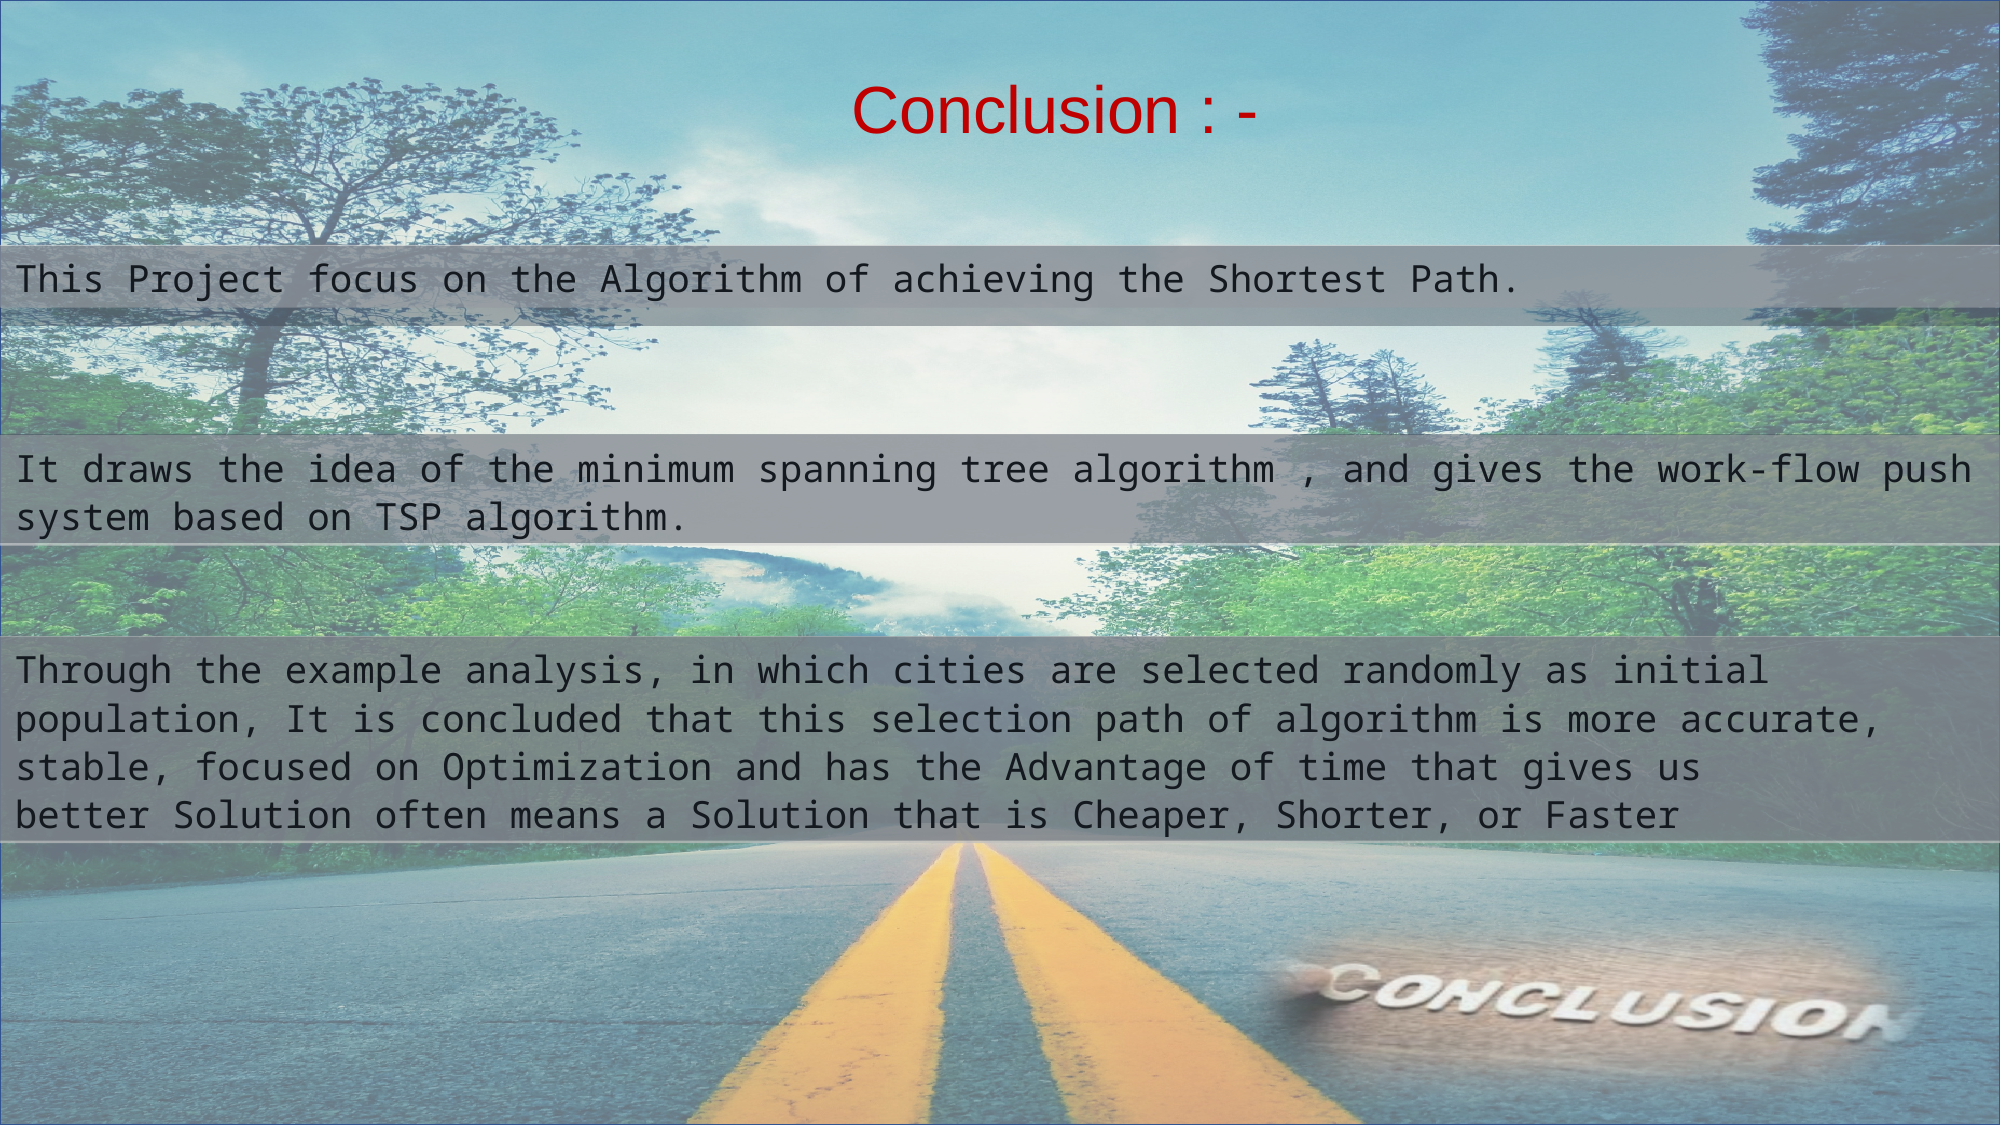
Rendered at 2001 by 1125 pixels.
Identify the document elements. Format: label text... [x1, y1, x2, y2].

text_box [0, 636, 2000, 842]
text_box [0, 844, 2000, 1125]
text_box [0, 327, 2000, 433]
text_box [1275, 937, 1892, 1073]
text_box [0, 546, 2000, 636]
text_box Conclusion : - [490, 53, 1620, 154]
text_box [0, 245, 2000, 327]
text_box [0, 0, 2000, 244]
text_box [0, 433, 2000, 544]
